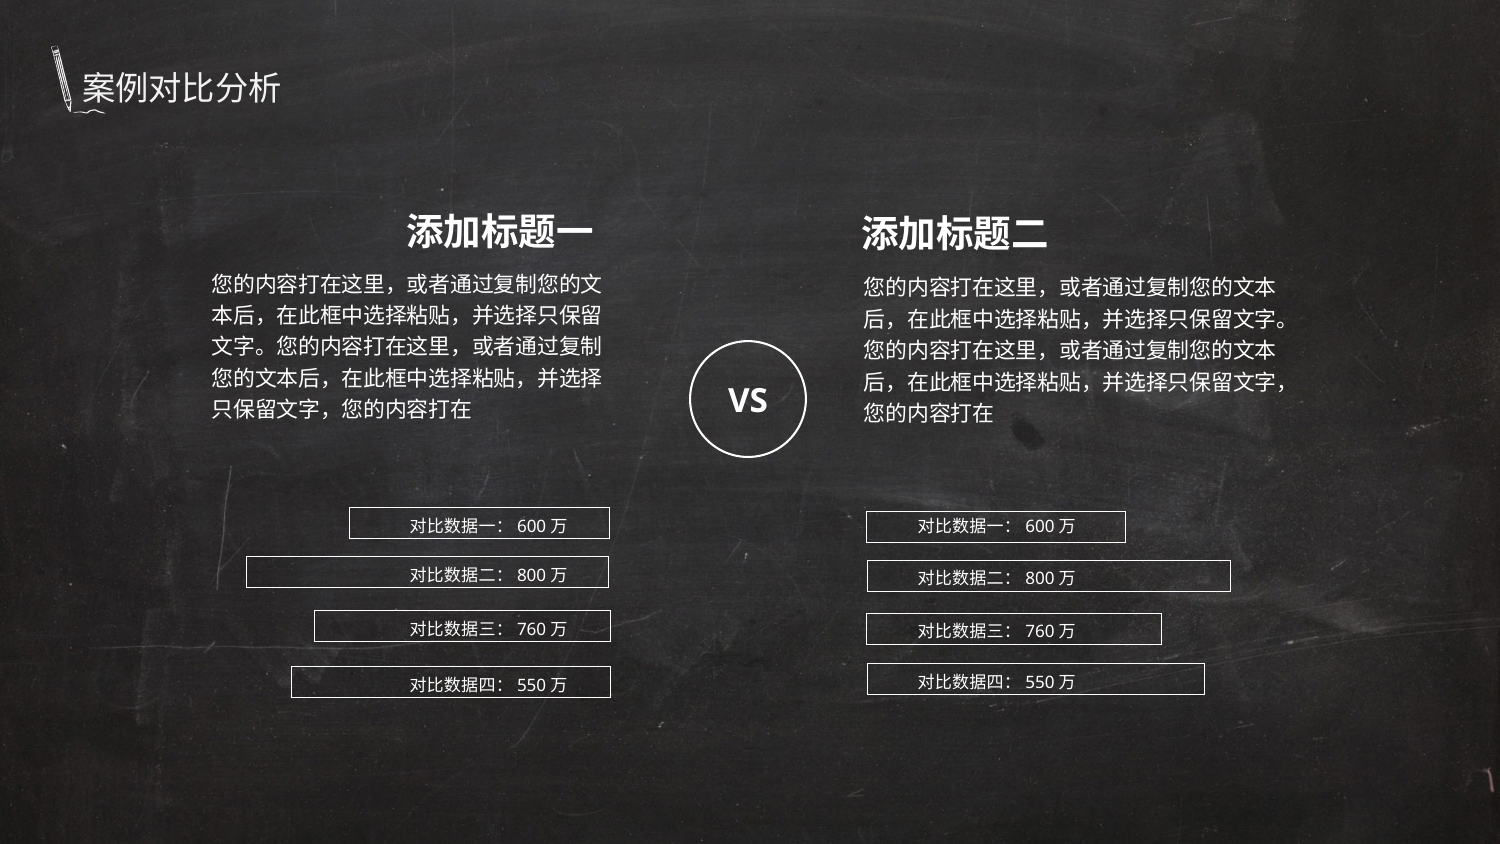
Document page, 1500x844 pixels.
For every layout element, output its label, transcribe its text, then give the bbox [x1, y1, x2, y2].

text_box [846, 202, 1300, 436]
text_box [246, 507, 611, 703]
picture [0, 0, 1500, 844]
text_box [866, 508, 1231, 700]
text_box VS [689, 340, 807, 459]
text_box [196, 200, 640, 433]
text_box 案例对比分析 [67, 59, 357, 115]
